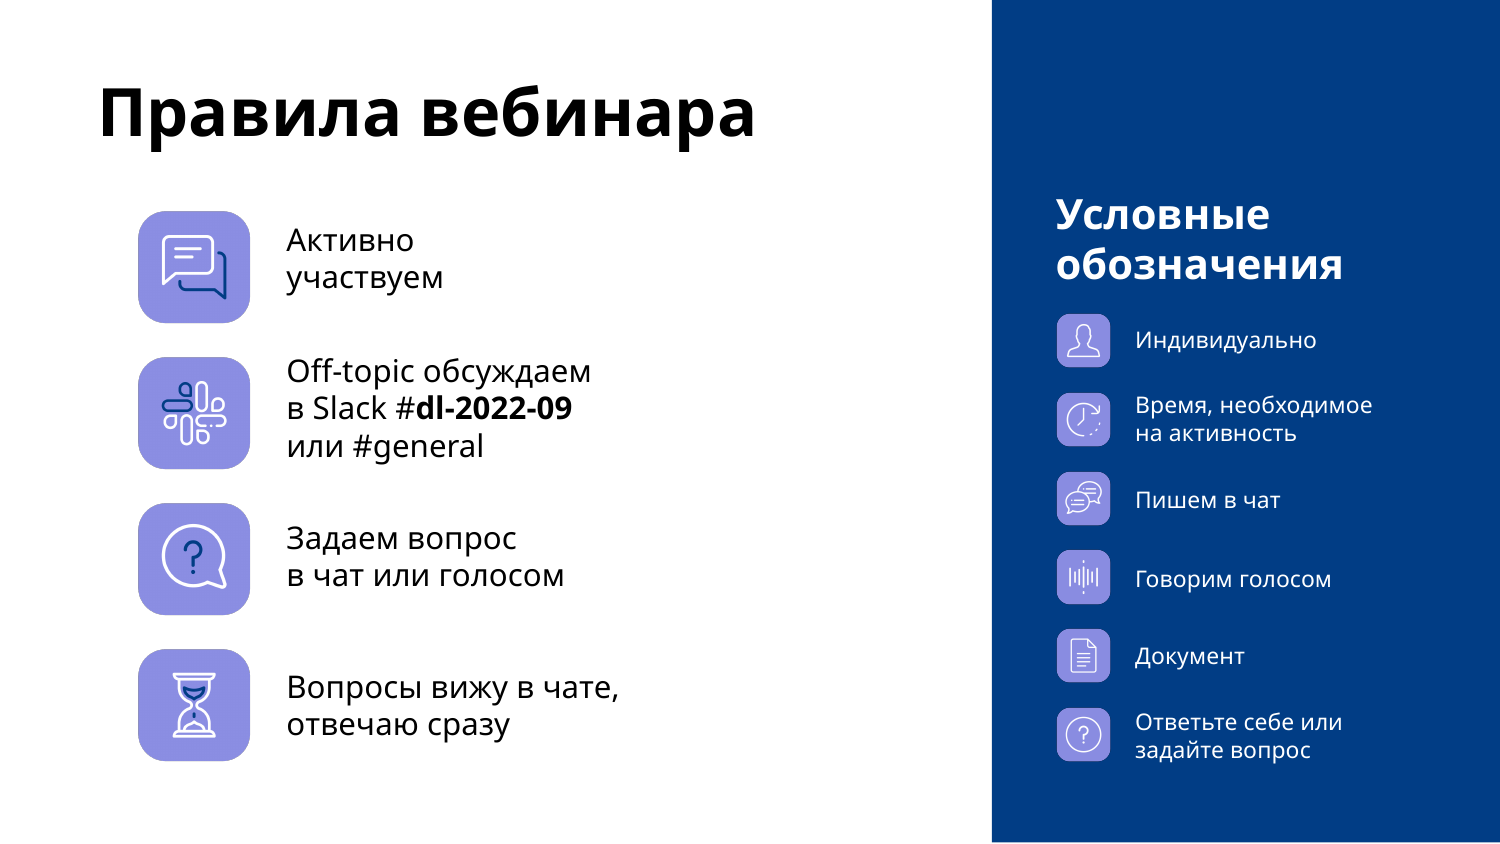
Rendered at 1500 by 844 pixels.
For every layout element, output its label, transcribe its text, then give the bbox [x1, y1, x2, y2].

text_box Ответьте себе или задайте вопрос [1120, 692, 1456, 778]
text_box Пишем в чат [1120, 471, 1456, 527]
text_box Активно участвуем [271, 205, 678, 311]
text_box Условные обозначения [1040, 172, 1376, 303]
text_box Говорим голосом [1120, 551, 1456, 607]
text_box Время, необходимое на активность [1120, 375, 1456, 461]
picture [1055, 549, 1111, 605]
title Правила вебинара [82, 54, 991, 234]
text_box Индивидуально [1120, 311, 1456, 367]
text_box Вопросы вижу в чате, отвечаю сразу [271, 652, 802, 757]
text_box [991, 0, 1500, 843]
text_box Документ [1120, 627, 1456, 683]
picture [1055, 707, 1111, 762]
picture [1055, 313, 1111, 369]
picture [1055, 470, 1111, 526]
text_box Задаем вопрос в чат или голосом [271, 502, 802, 608]
picture [1055, 628, 1111, 684]
picture [0, 0, 1500, 844]
text_box Off-topic обсуждаем в Slack #dl-2022-09 или #general [271, 336, 678, 479]
picture [1055, 392, 1111, 447]
